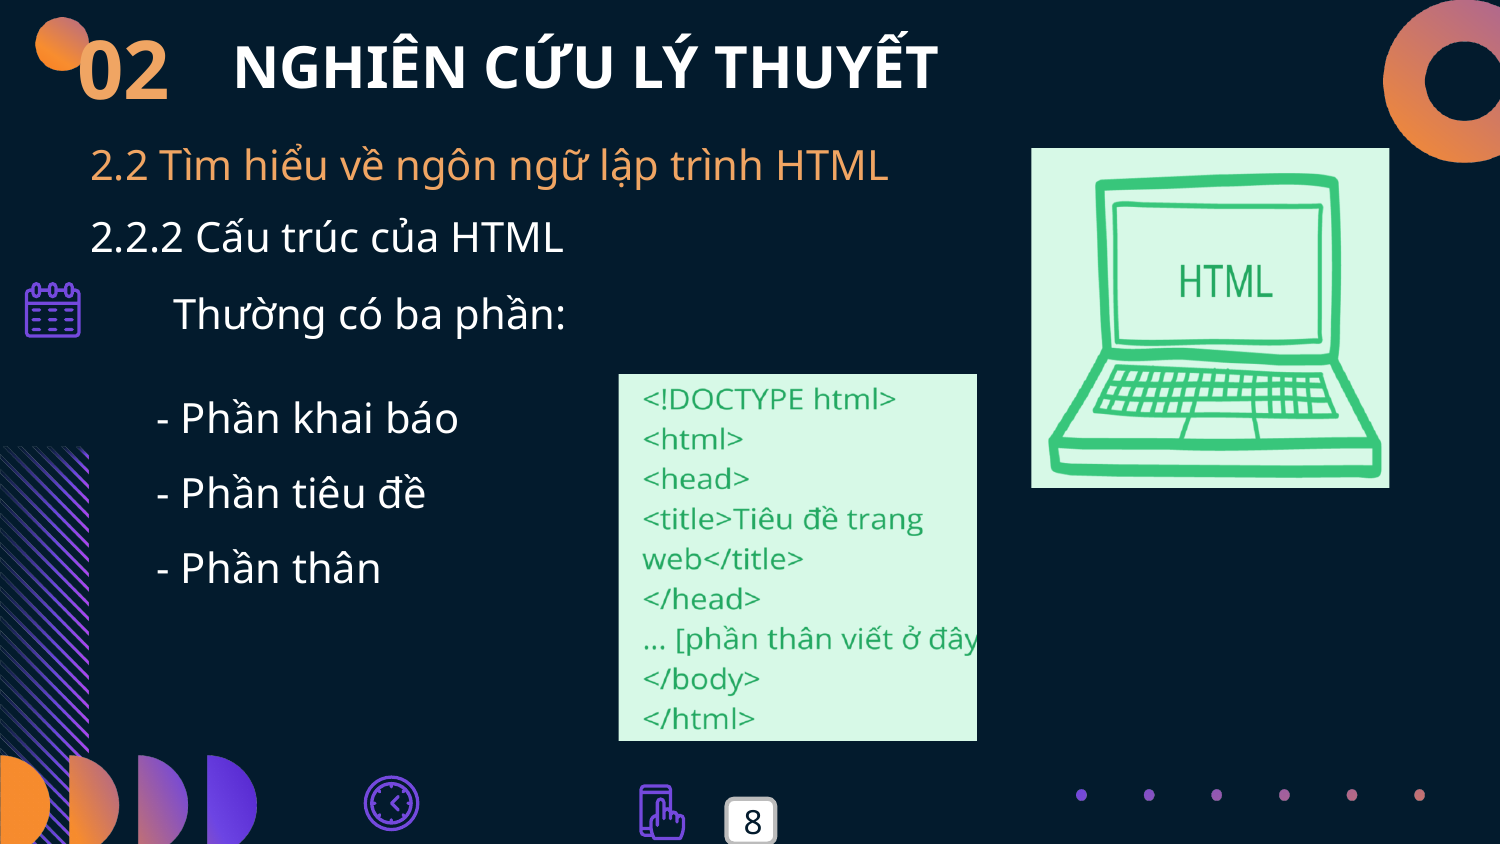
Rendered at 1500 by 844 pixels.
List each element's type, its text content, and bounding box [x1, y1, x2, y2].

picture [1, 447, 89, 755]
picture [35, 17, 62, 71]
picture [618, 373, 978, 741]
text_box NGHIÊN CỨU LÝ THUYẾT [217, 22, 1153, 108]
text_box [24, 281, 81, 339]
text_box 2.2.2 Cấu trúc của HTML [75, 188, 850, 274]
picture [1076, 789, 1425, 801]
text_box 02 [62, 10, 218, 124]
text_box - Phần khai báo - Phần tiêu đề - Phần thân [142, 359, 665, 599]
text_box 8 [724, 796, 778, 844]
text_box 2.2 Tìm hiểu về ngôn ngữ lập trình HTML [75, 115, 1011, 178]
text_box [363, 775, 420, 832]
picture [1, 756, 257, 844]
text_box [639, 784, 686, 841]
picture [1031, 0, 1500, 489]
text_box Thường có ba phần: [158, 280, 582, 346]
